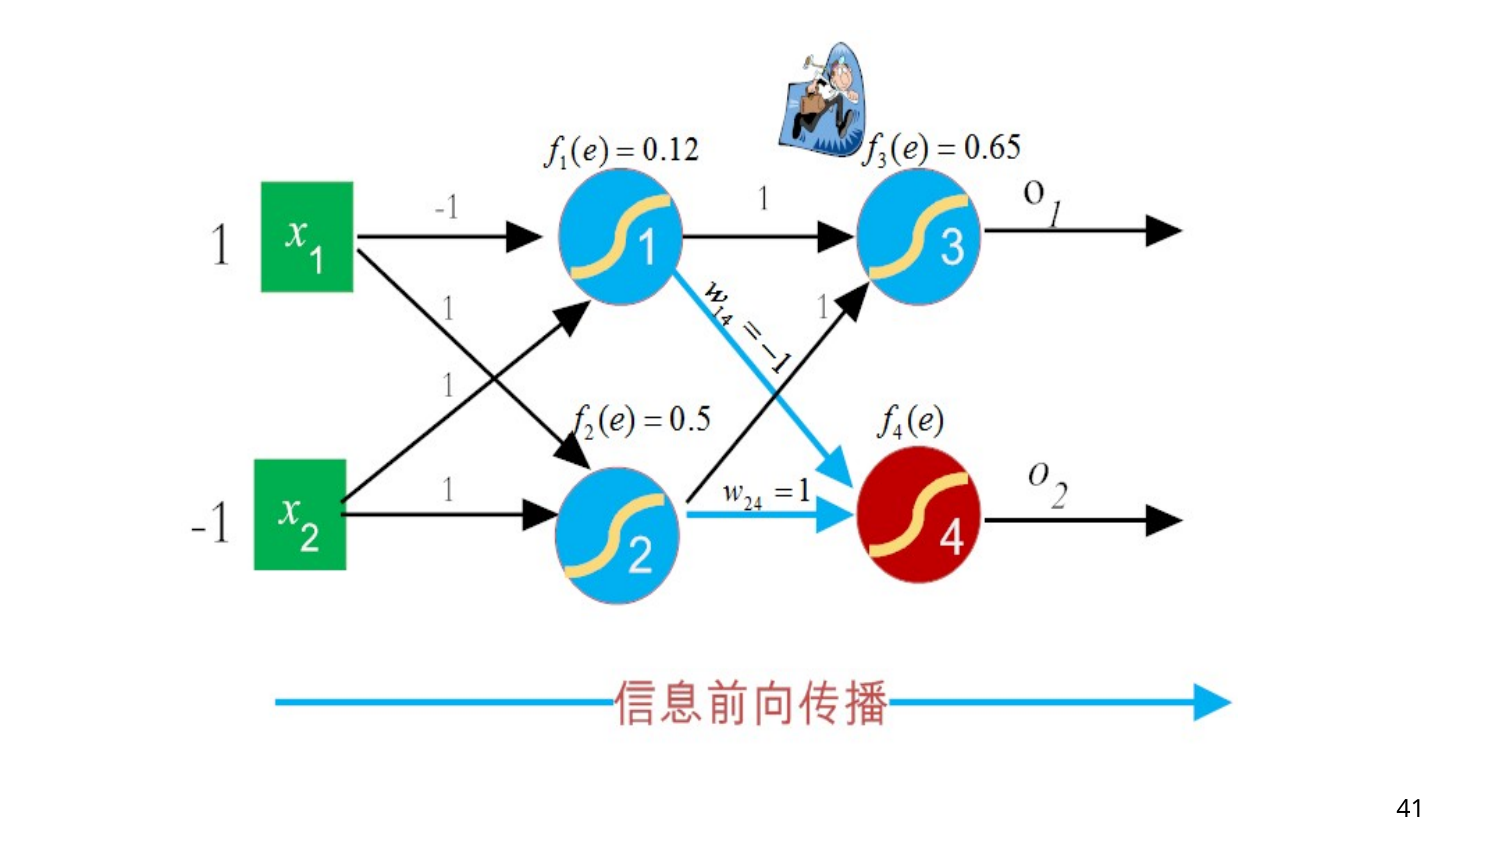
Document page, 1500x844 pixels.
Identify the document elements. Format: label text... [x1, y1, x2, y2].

picture [181, 30, 1238, 747]
slide_number 41 [1299, 789, 1425, 835]
